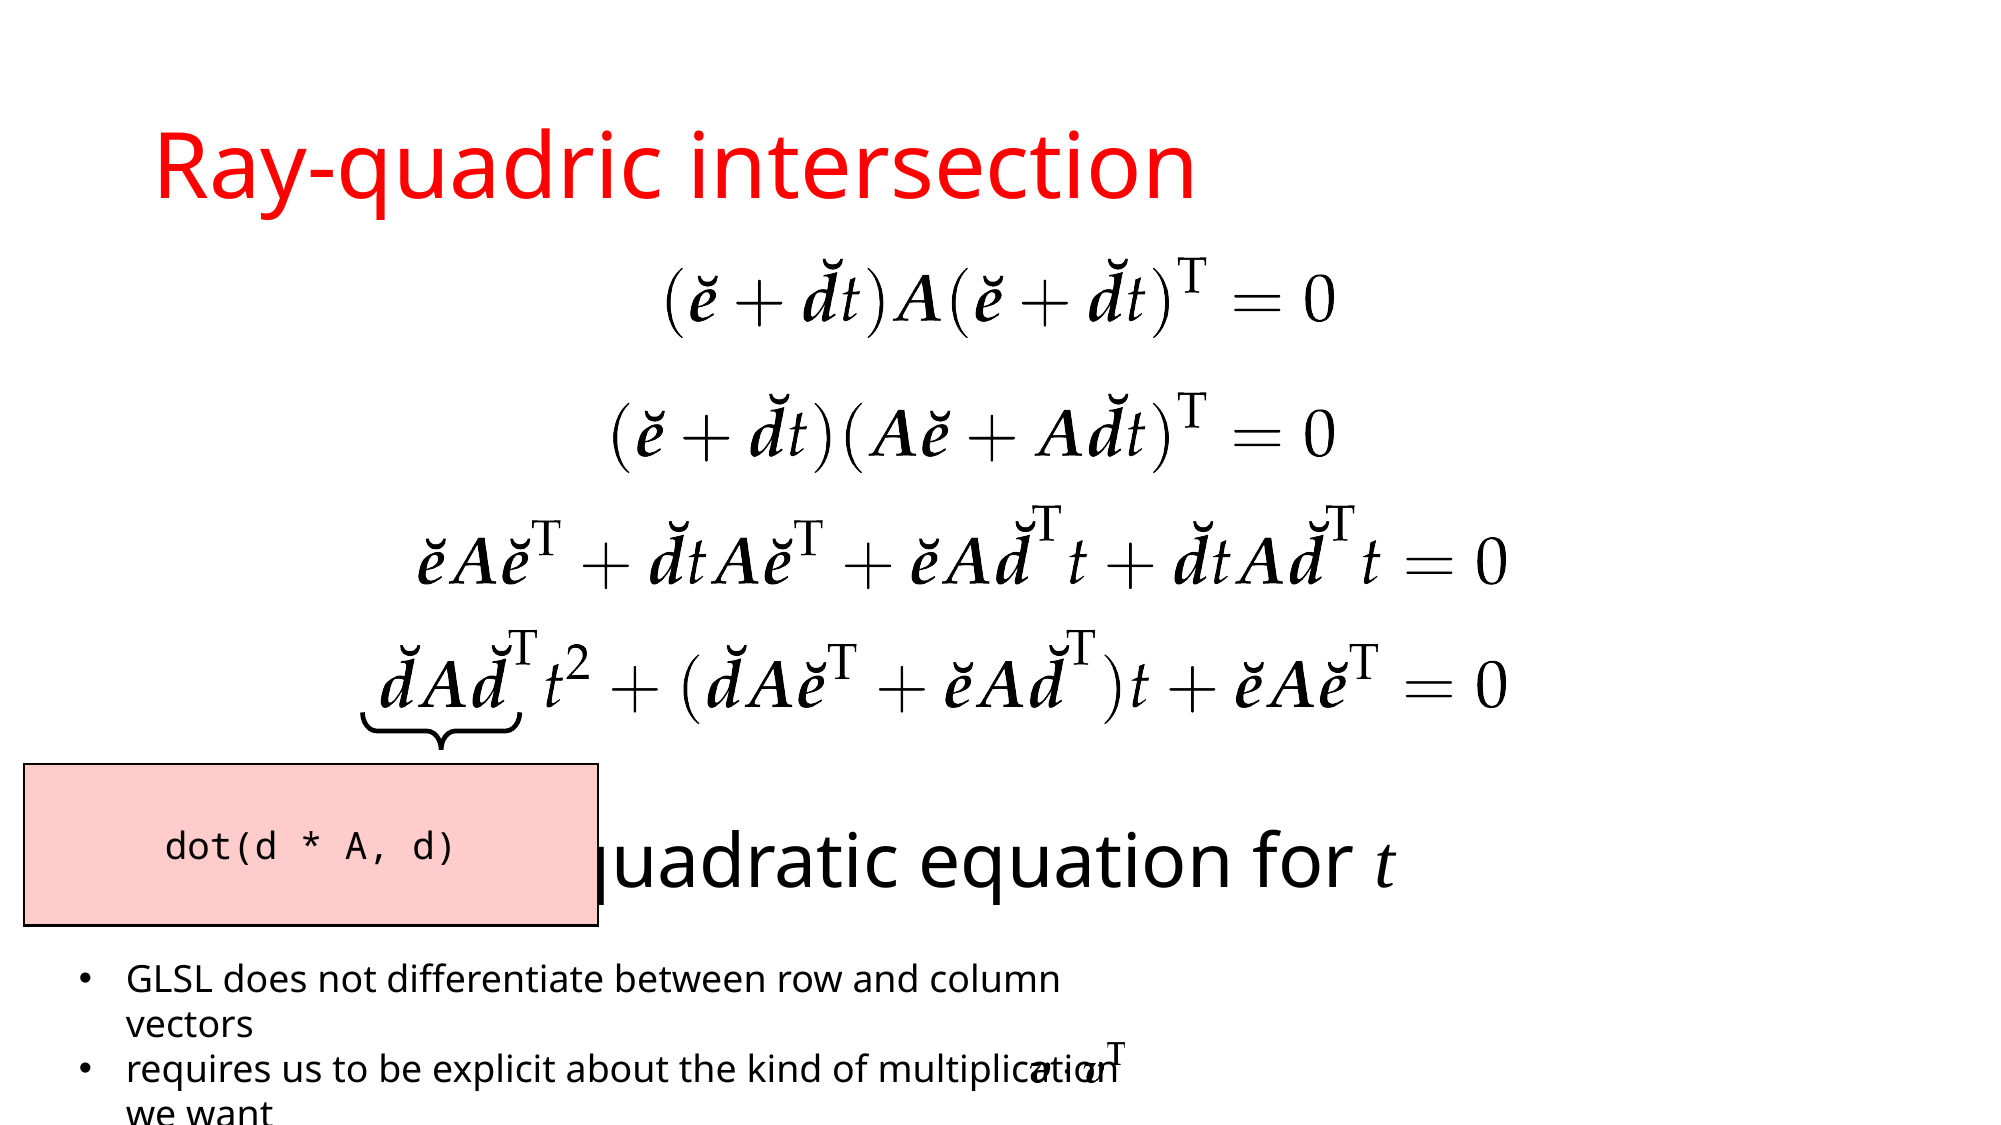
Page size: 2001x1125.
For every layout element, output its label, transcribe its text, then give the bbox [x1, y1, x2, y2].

picture [666, 257, 1334, 338]
text_box quadratic equation for t [599, 805, 1649, 910]
picture [613, 392, 1334, 473]
picture [1029, 1042, 1125, 1083]
text_box dot(d * A, d) [23, 763, 599, 927]
text_box [361, 712, 518, 750]
title Ray-quadric intersection [137, 59, 1863, 278]
picture [417, 505, 1506, 589]
text_box GLSL does not differentiate between row and column vectors requires us to be explicit about the kind of multiplication we want * does elementwise multiplication on two vectors, dot does [64, 947, 1195, 1125]
picture [380, 629, 1506, 724]
